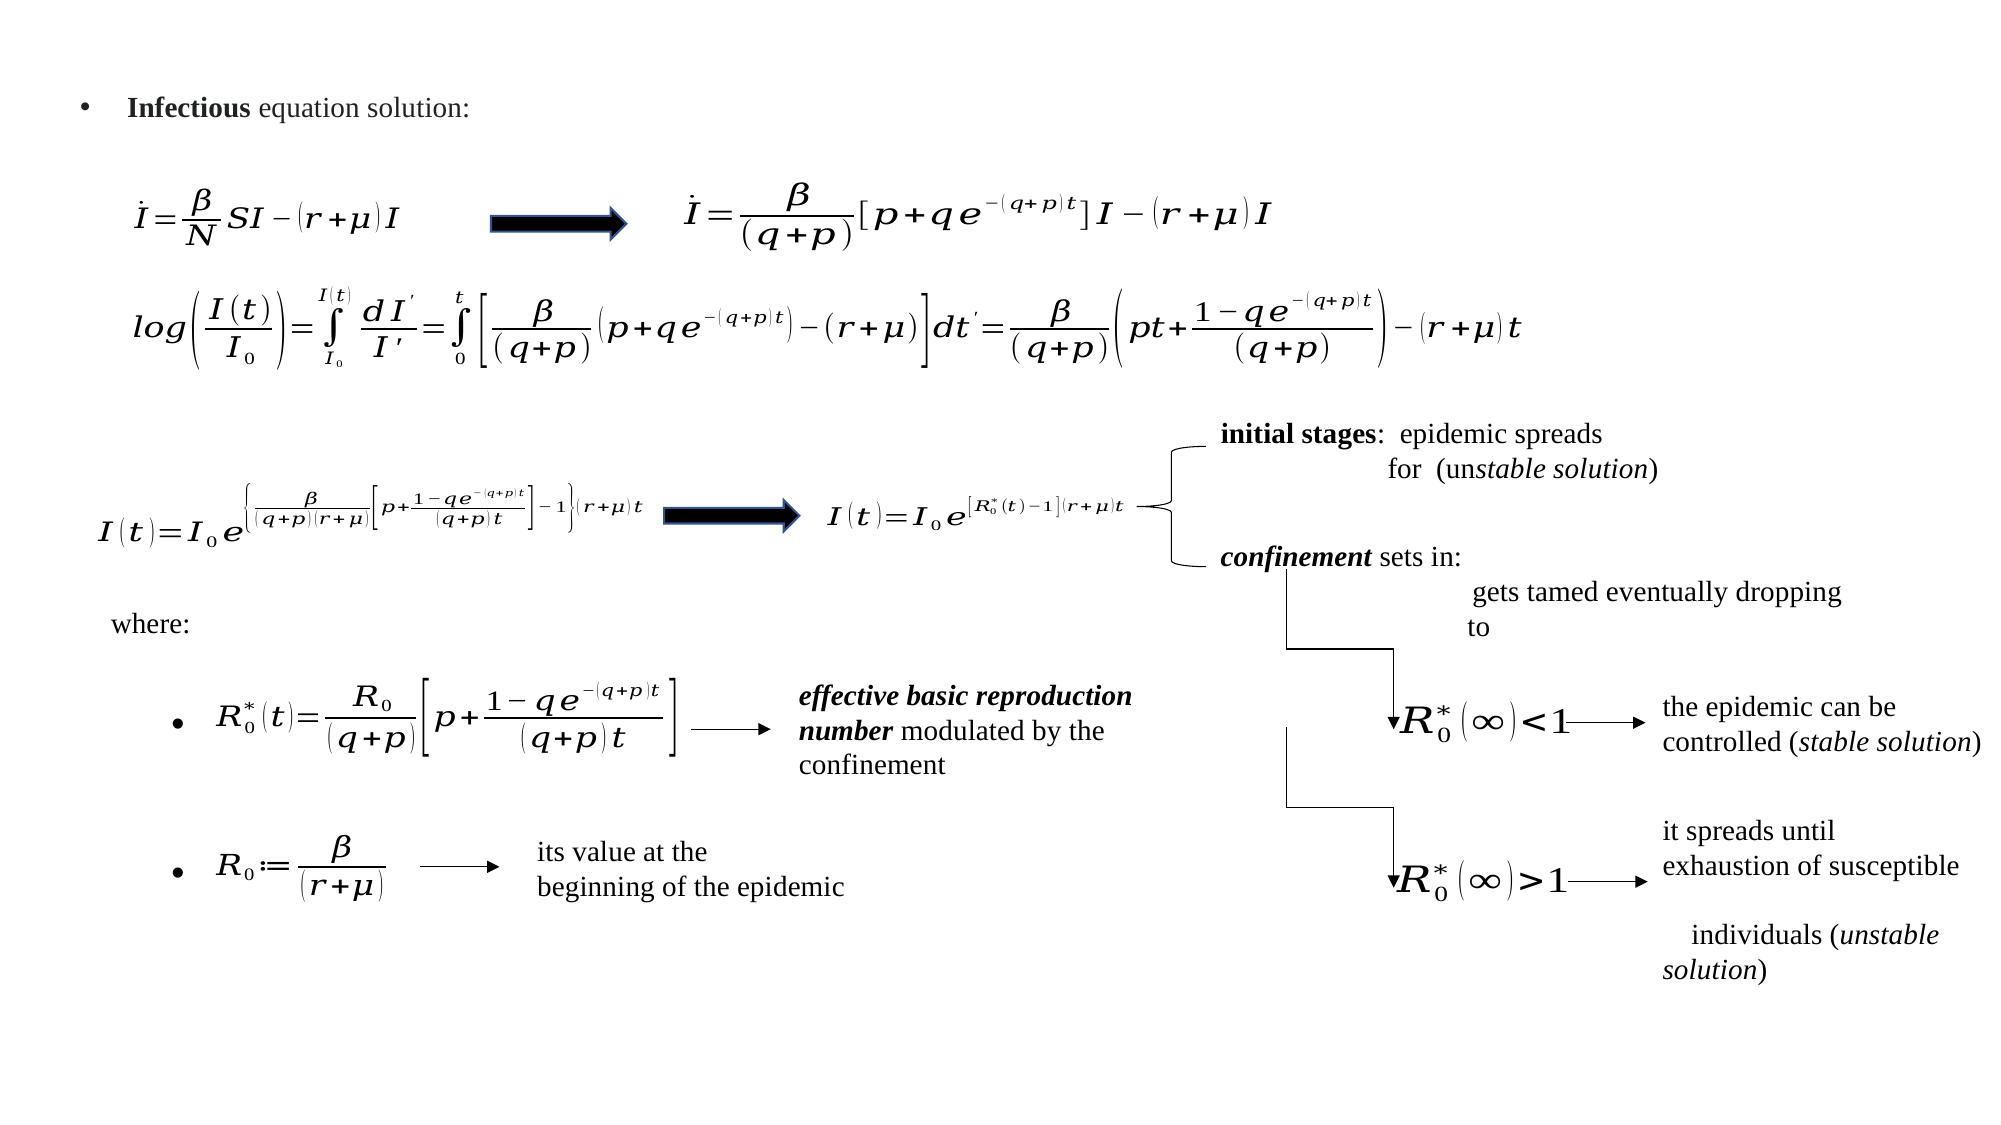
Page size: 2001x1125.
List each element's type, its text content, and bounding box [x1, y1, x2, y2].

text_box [156, 668, 1235, 912]
text_box [1136, 445, 1207, 568]
text_box where: [96, 597, 219, 647]
text_box the epidemic can be controlled (stable solution) [1647, 679, 2000, 765]
text_box [663, 497, 801, 534]
text_box it spreads until exhaustion of susceptible individuals (unstable solution) [1647, 803, 1976, 993]
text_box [132, 179, 1275, 254]
text_box Infectious equation solution: [65, 81, 574, 131]
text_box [1259, 754, 1421, 862]
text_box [1259, 595, 1421, 703]
